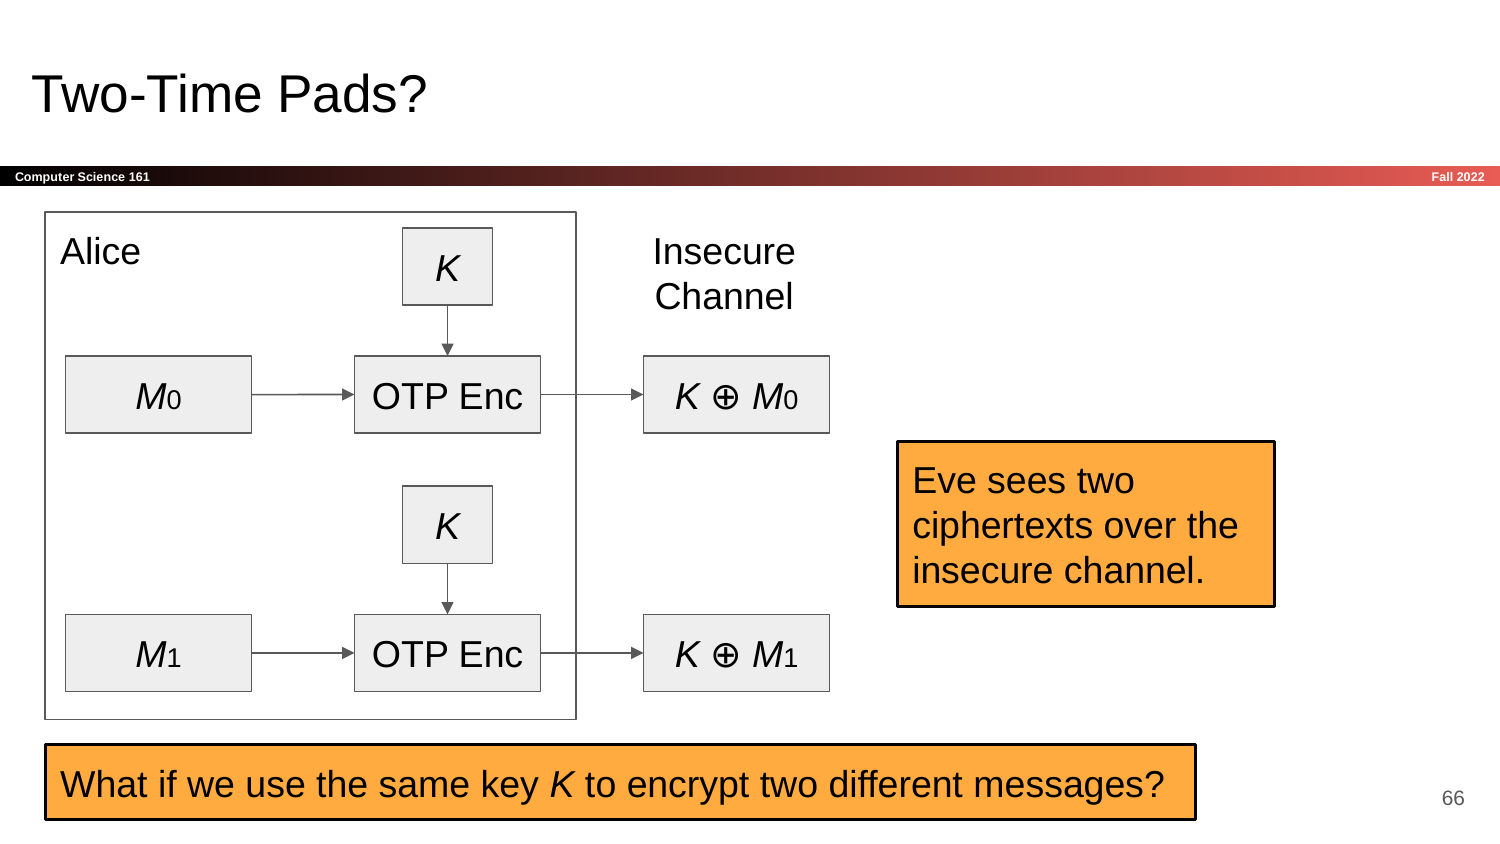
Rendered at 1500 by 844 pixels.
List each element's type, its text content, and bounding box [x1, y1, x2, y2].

text_box Insecure Channel [575, 212, 873, 333]
text_box [45, 212, 576, 720]
text_box K ⊕ M1 [643, 614, 830, 692]
text_box OTP Enc [354, 614, 541, 692]
text_box M1 [65, 614, 252, 692]
text_box K [402, 227, 493, 305]
text_box What if we use the same key K to encrypt two different messages? [45, 744, 1196, 820]
text_box Alice [45, 212, 171, 288]
title Two-Time Pads? [16, 44, 1415, 139]
slide_number 66 [1389, 764, 1480, 830]
text_box K ⊕ M0 [643, 355, 830, 433]
text_box OTP Enc [354, 355, 541, 433]
text_box Eve sees two ciphertexts over the insecure channel. [897, 441, 1275, 607]
text_box M0 [65, 355, 252, 433]
text_box K [402, 486, 493, 564]
